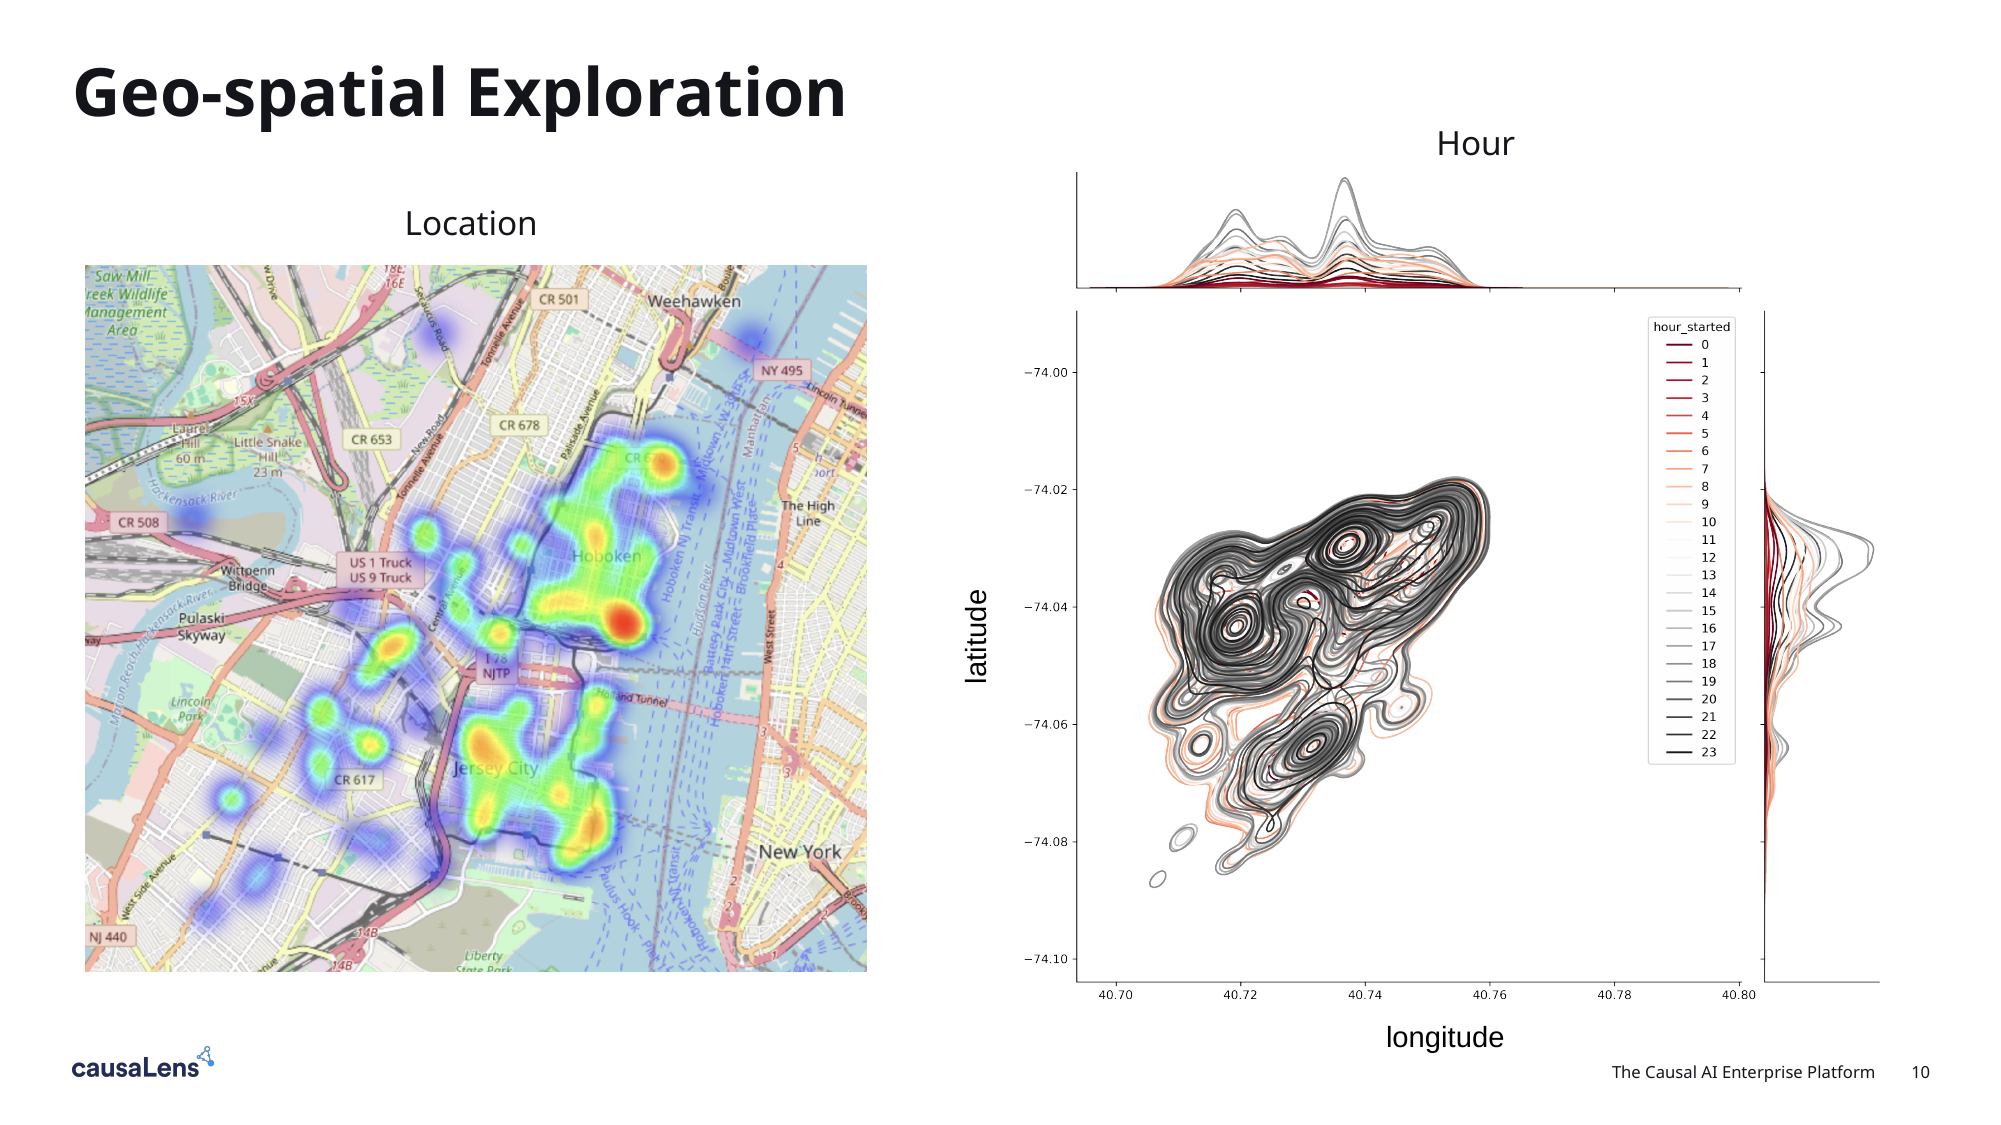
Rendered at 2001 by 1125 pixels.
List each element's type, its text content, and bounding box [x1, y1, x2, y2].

list Location [367, 188, 585, 264]
picture [72, 1046, 214, 1077]
picture [84, 265, 867, 973]
slide_number 10 [1852, 1061, 1931, 1092]
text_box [949, 108, 1892, 1062]
title Geo-spatial Exploration [72, 59, 1928, 212]
